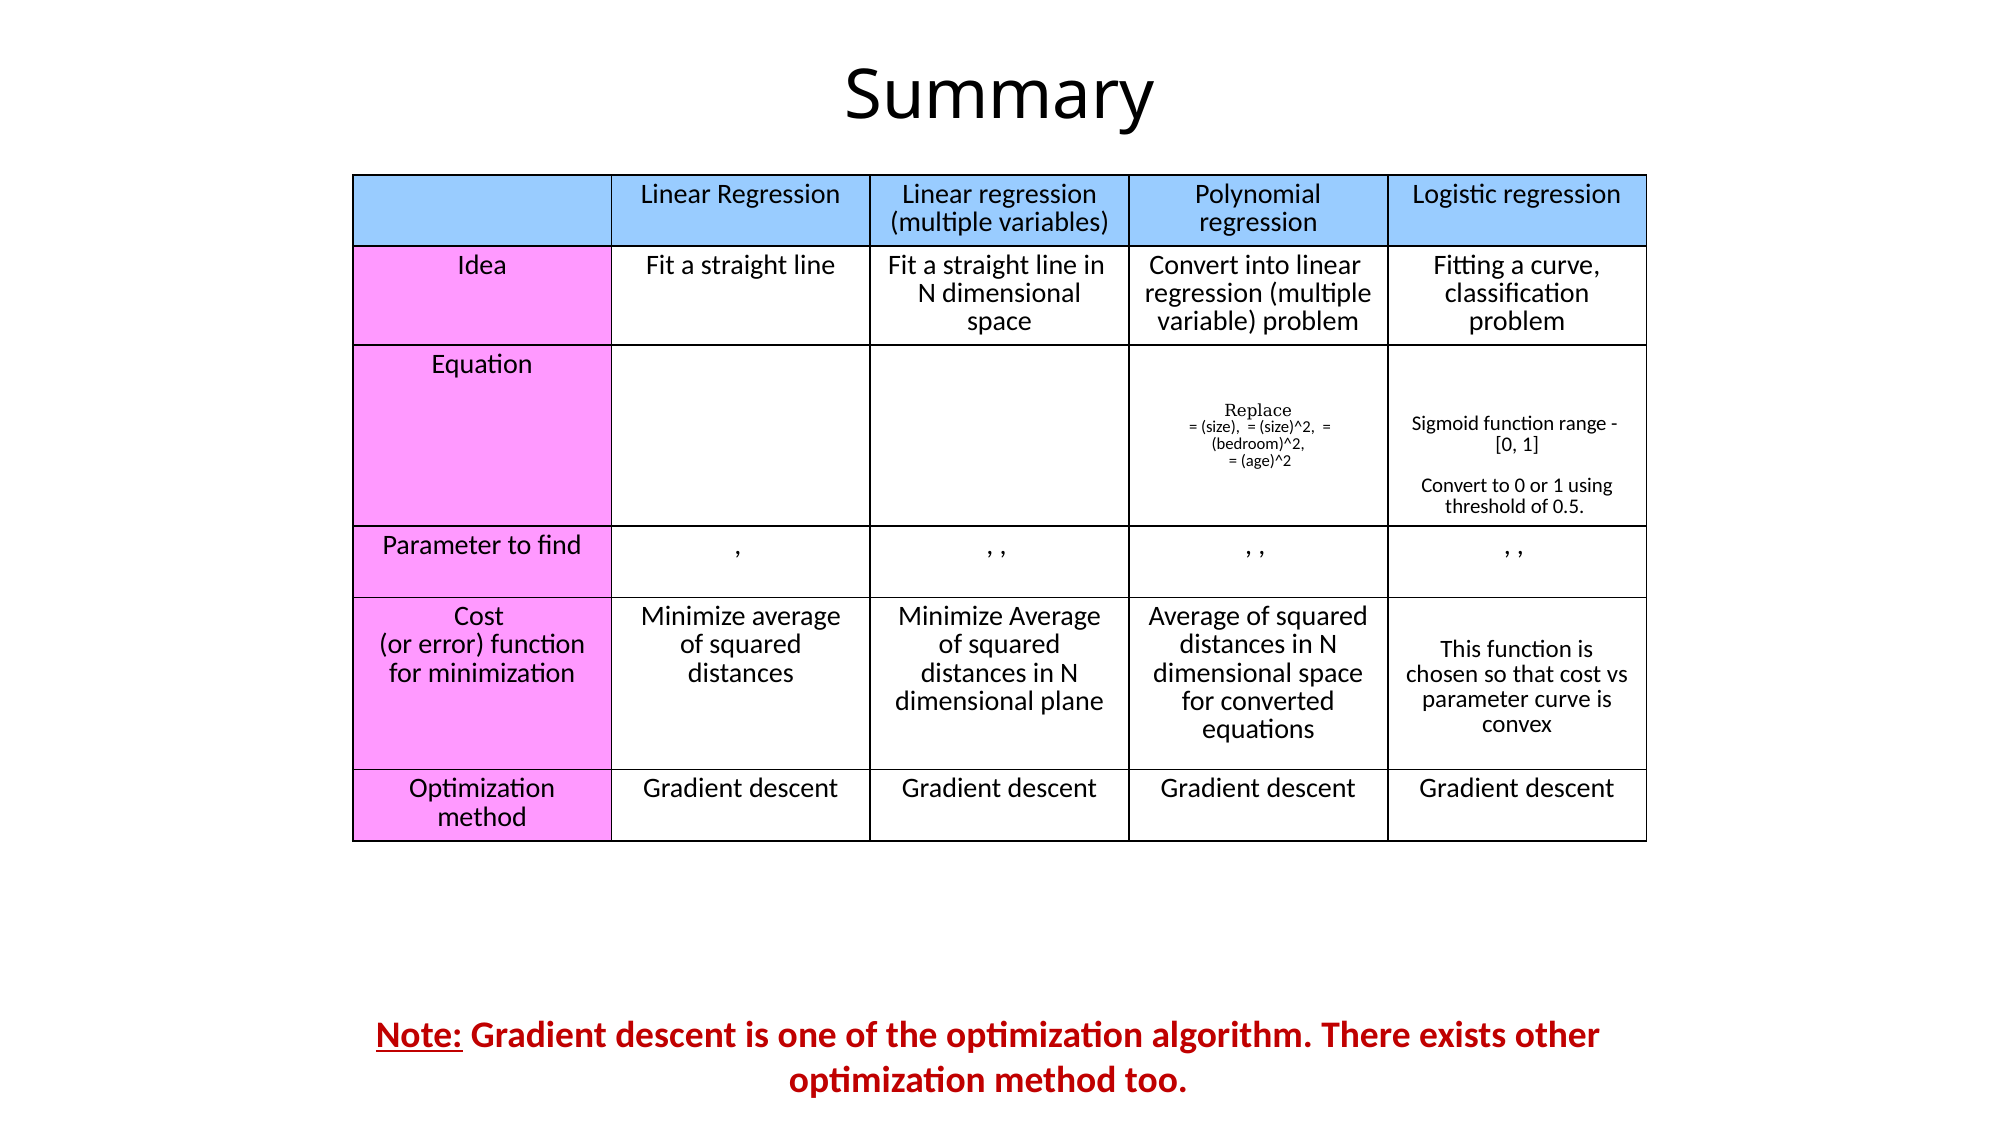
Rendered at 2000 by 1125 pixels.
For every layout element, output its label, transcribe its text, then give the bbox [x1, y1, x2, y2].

text_box Note: Gradient descent is one of the optimization algorithm. There exists other optimization method too. [352, 1002, 1625, 1108]
title Summary [352, 0, 1647, 174]
